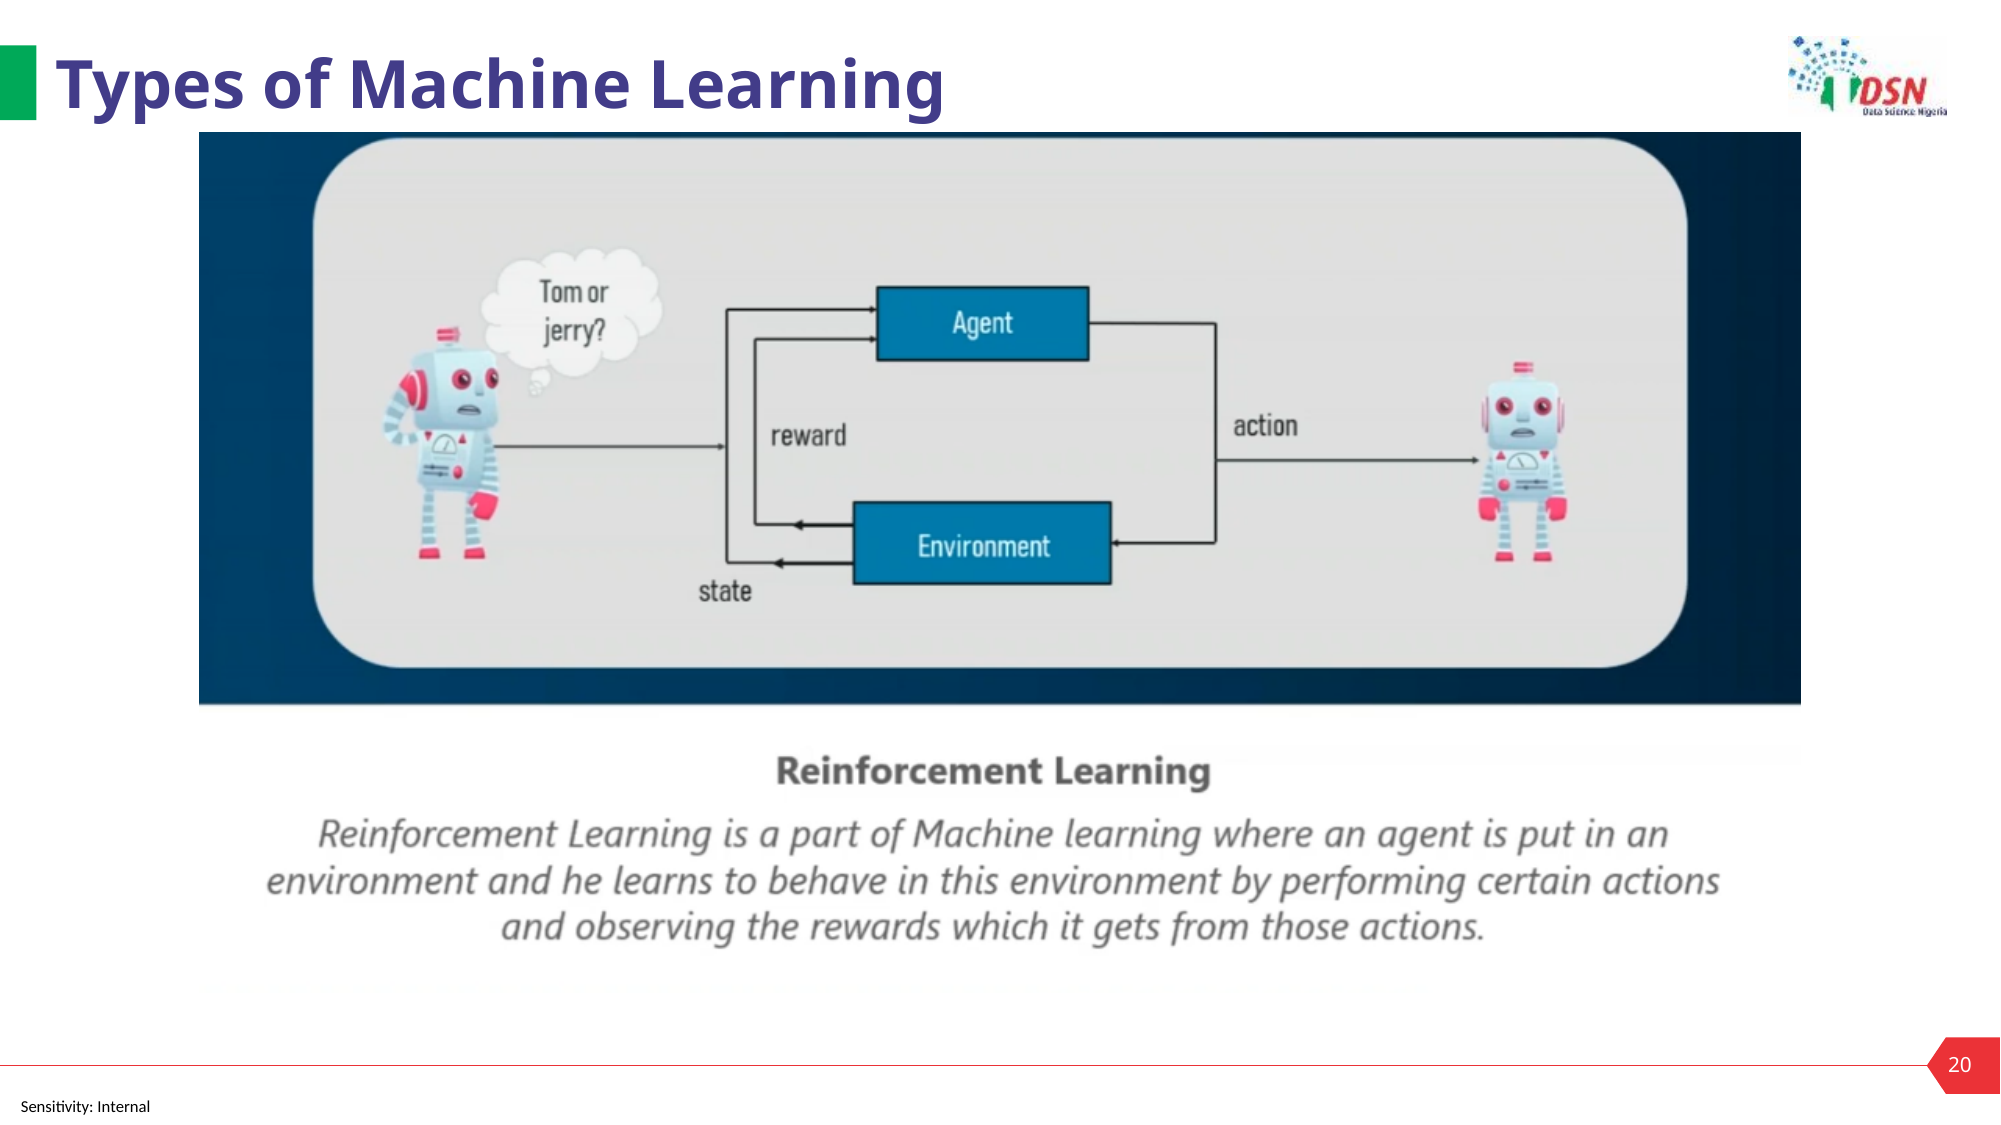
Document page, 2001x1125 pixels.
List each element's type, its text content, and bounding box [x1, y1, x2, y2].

picture [1788, 36, 1947, 49]
title Types of Machine Learning [53, 49, 1947, 125]
picture [199, 132, 1801, 993]
